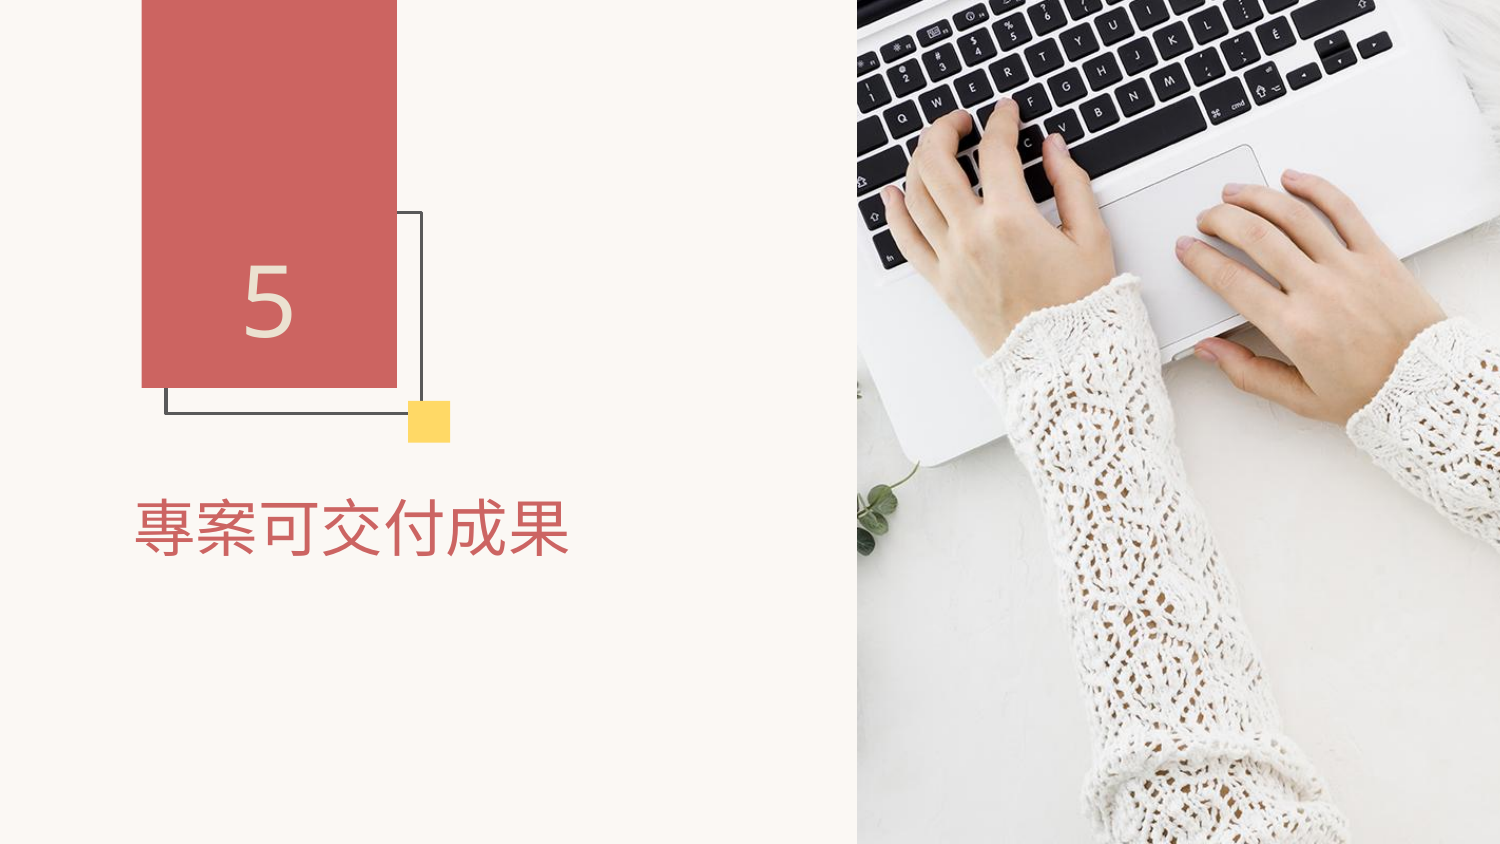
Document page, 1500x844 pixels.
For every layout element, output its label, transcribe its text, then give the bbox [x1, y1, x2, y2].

title 5 [108, 212, 431, 373]
picture [856, 0, 1500, 844]
title 專案可交付成果 [118, 474, 851, 608]
